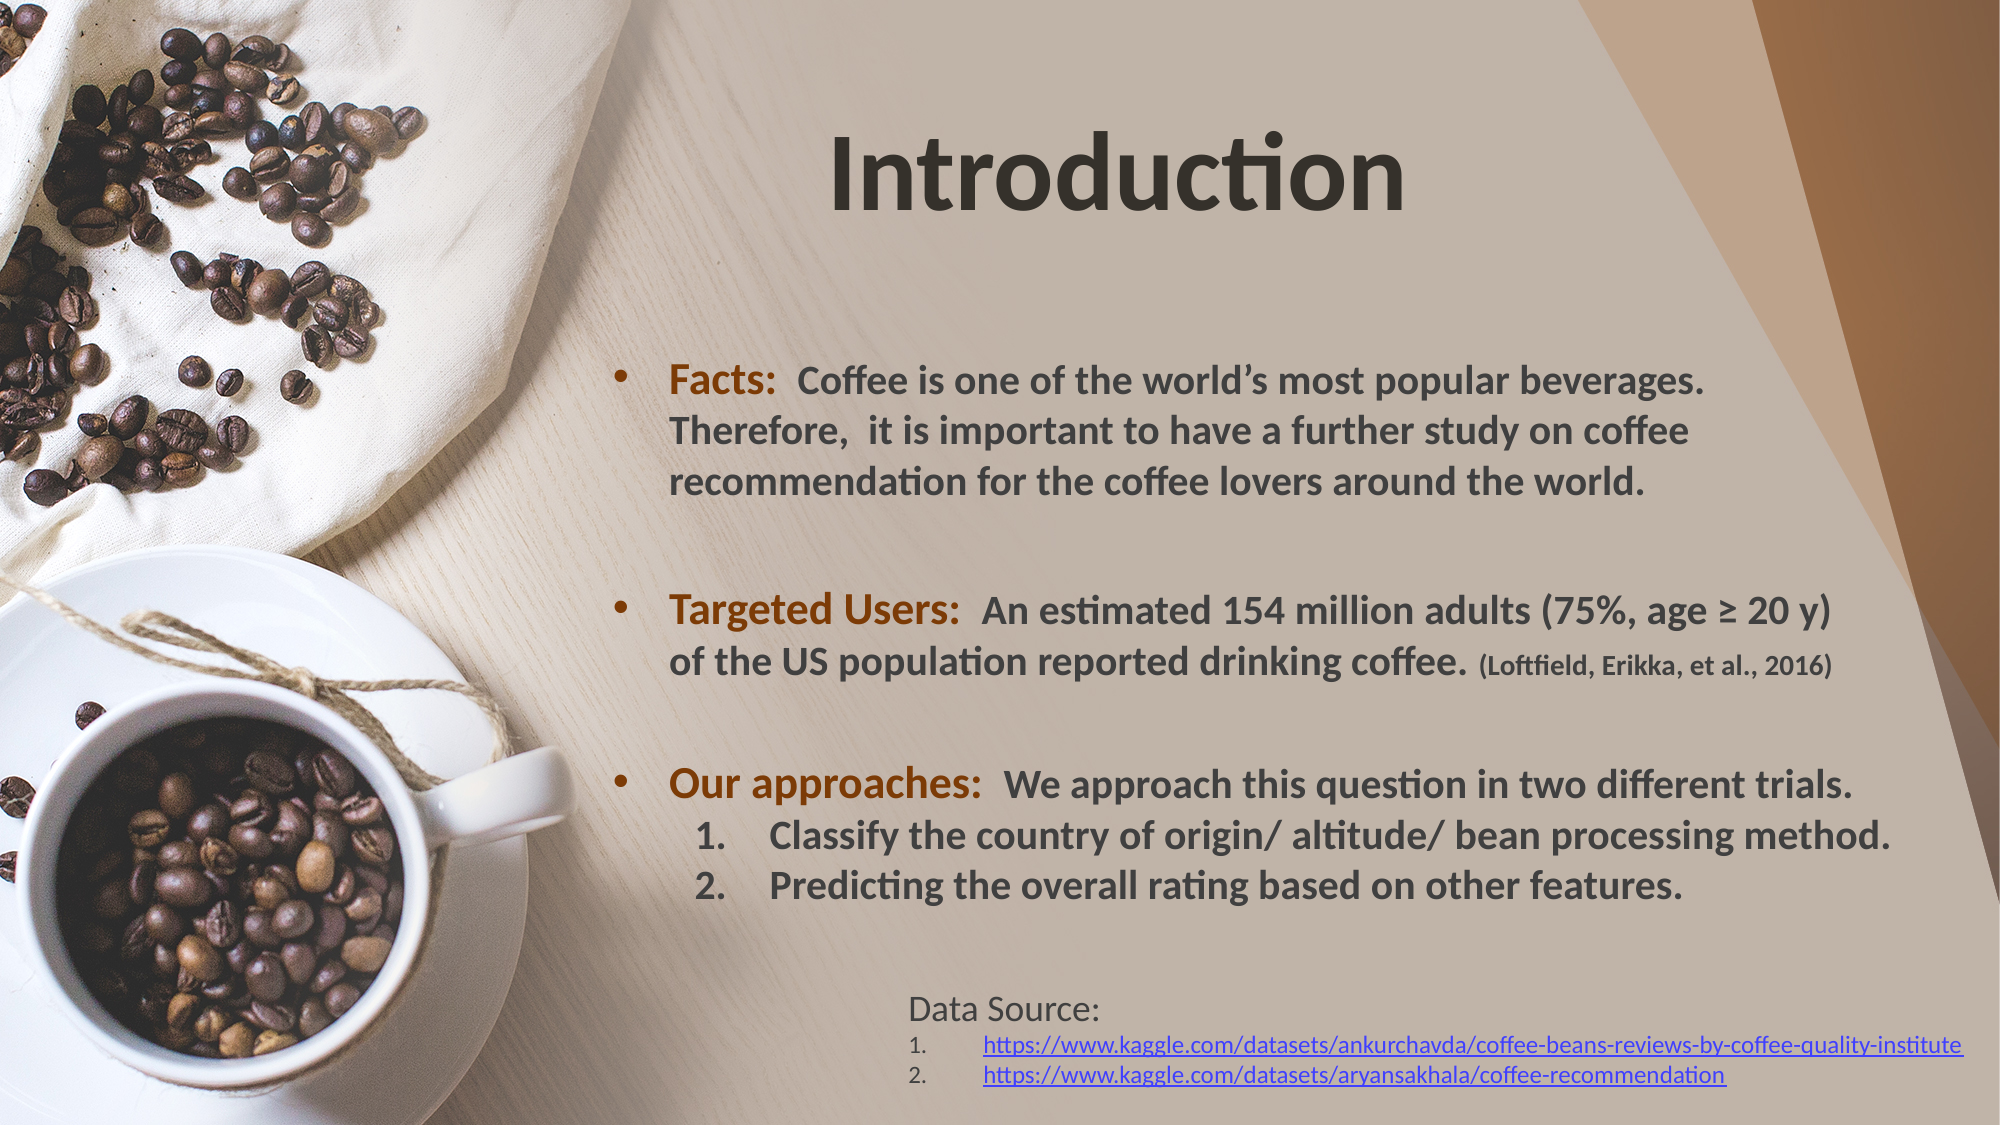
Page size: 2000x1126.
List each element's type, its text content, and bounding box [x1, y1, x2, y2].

text_box Our approaches: We approach this question in two different trials. Classify the country of origin/ altitude/ bean processing method. Predicting the overall rating based on other features. [598, 745, 1909, 916]
text_box Targeted Users: An estimated 154 million adults (75%, age ≥ 20 y) of the US population reported drinking coffee. (Loftfield, Erikka, et al., 2016) [598, 571, 1874, 692]
text_box Introduction [810, 90, 1426, 241]
text_box Data Source: https://www.kaggle.com/datasets/ankurchavda/coffee-beans-reviews-by-coffee-quality-institute https://www.kaggle.com/datasets/aryansakhala/coffee-recommendation [893, 976, 1982, 1126]
text_box Facts: Coffee is one of the world’s most popular beverages. Therefore, it is important to have a further study on coffee recommendation for the coffee lovers around the world. [598, 341, 1744, 511]
picture [0, 0, 2000, 1125]
